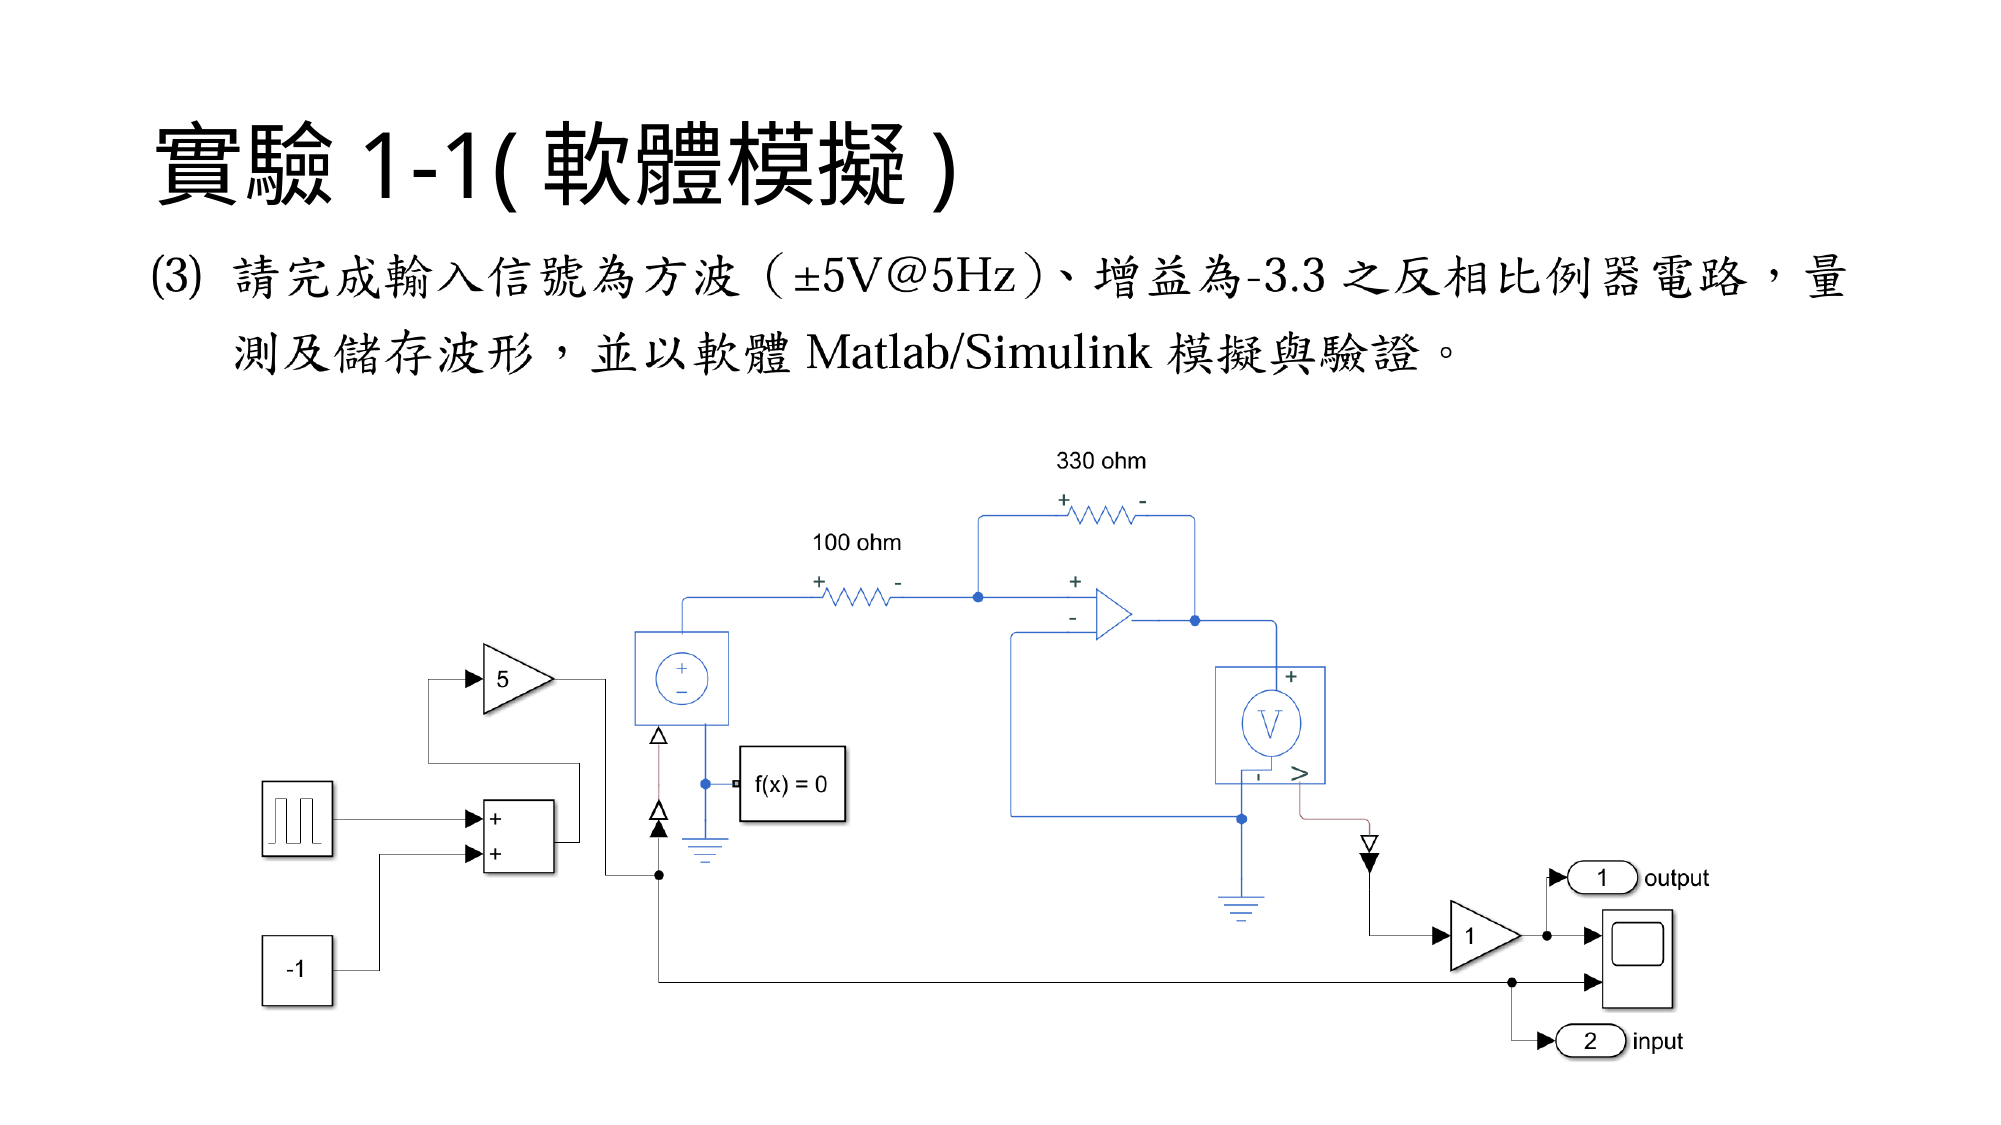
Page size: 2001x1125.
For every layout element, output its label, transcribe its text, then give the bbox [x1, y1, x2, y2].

picture [184, 402, 1752, 1086]
title 實驗1-1(軟體模擬) [137, 59, 1863, 235]
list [137, 235, 1863, 403]
